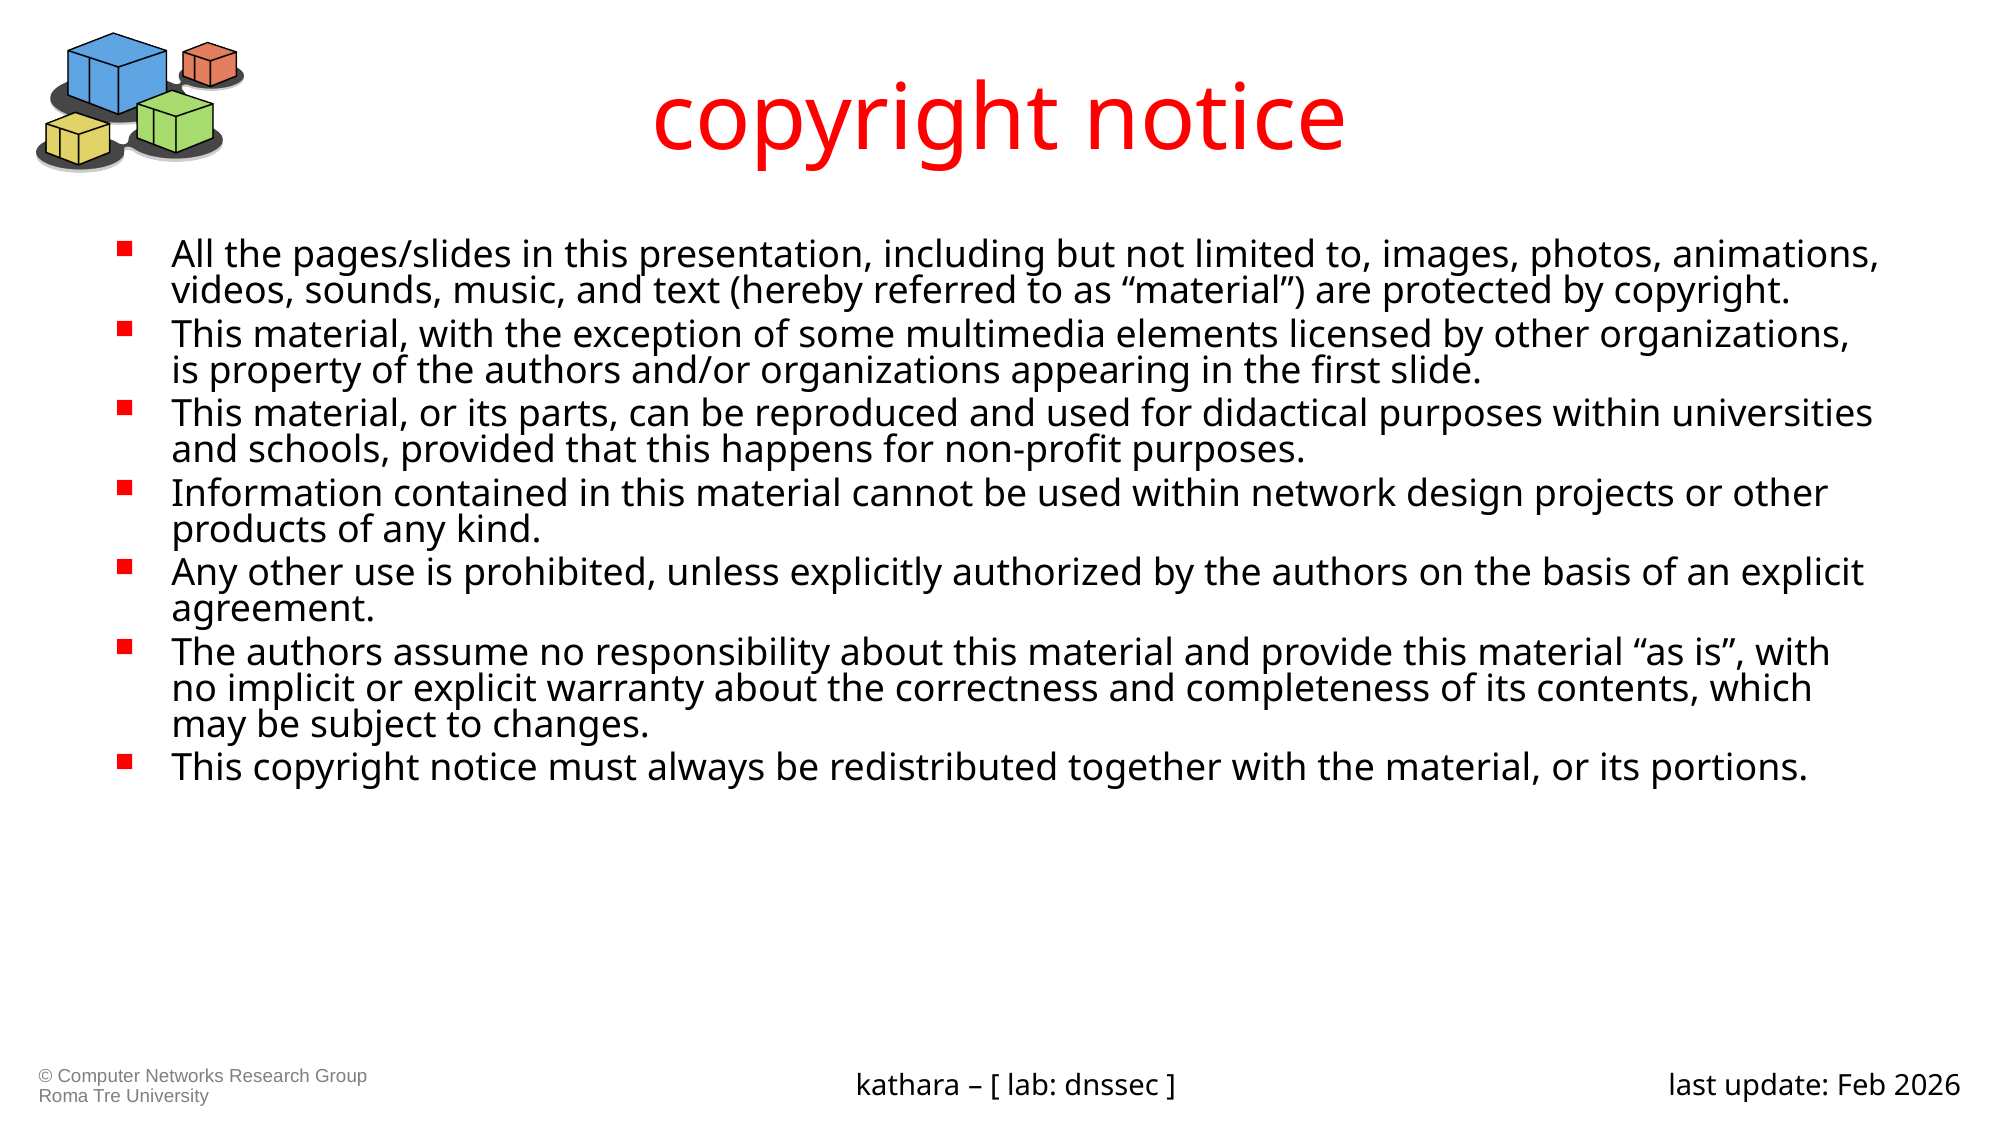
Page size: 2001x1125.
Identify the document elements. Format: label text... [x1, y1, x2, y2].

footer kathara – [ lab: dnssec ] [511, 1058, 1521, 1114]
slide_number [1521, 1058, 1977, 1114]
list All the pages/slides in this presentation, including but not limited to, images, photos, animations, videos, sounds, music, and text (hereby referred to as “material”) are protected by copyright. This material, with the exception of some multimedia elements licensed by other organizations, is property of the authors and/or organizations appearing in the first slide. This material, or its parts, can be reproduced and used for didactical purposes within universities and schools, provided that this happens for non-profit purposes. Information contained in this material cannot be used within network design projects or other products of any kind. Any other use is prohibited, unless explicitly authorized by the authors on the basis of an explicit agreement. The authors assume no responsibility about this material and provide this material “as is”, with no implicit or explicit warranty about the correctness and completeness of its contents, which may be subject to changes. This copyright notice must always be redistributed together with the material, or its portions. [99, 231, 1900, 1005]
picture [36, 32, 99, 173]
title copyright notice [99, 19, 1900, 207]
